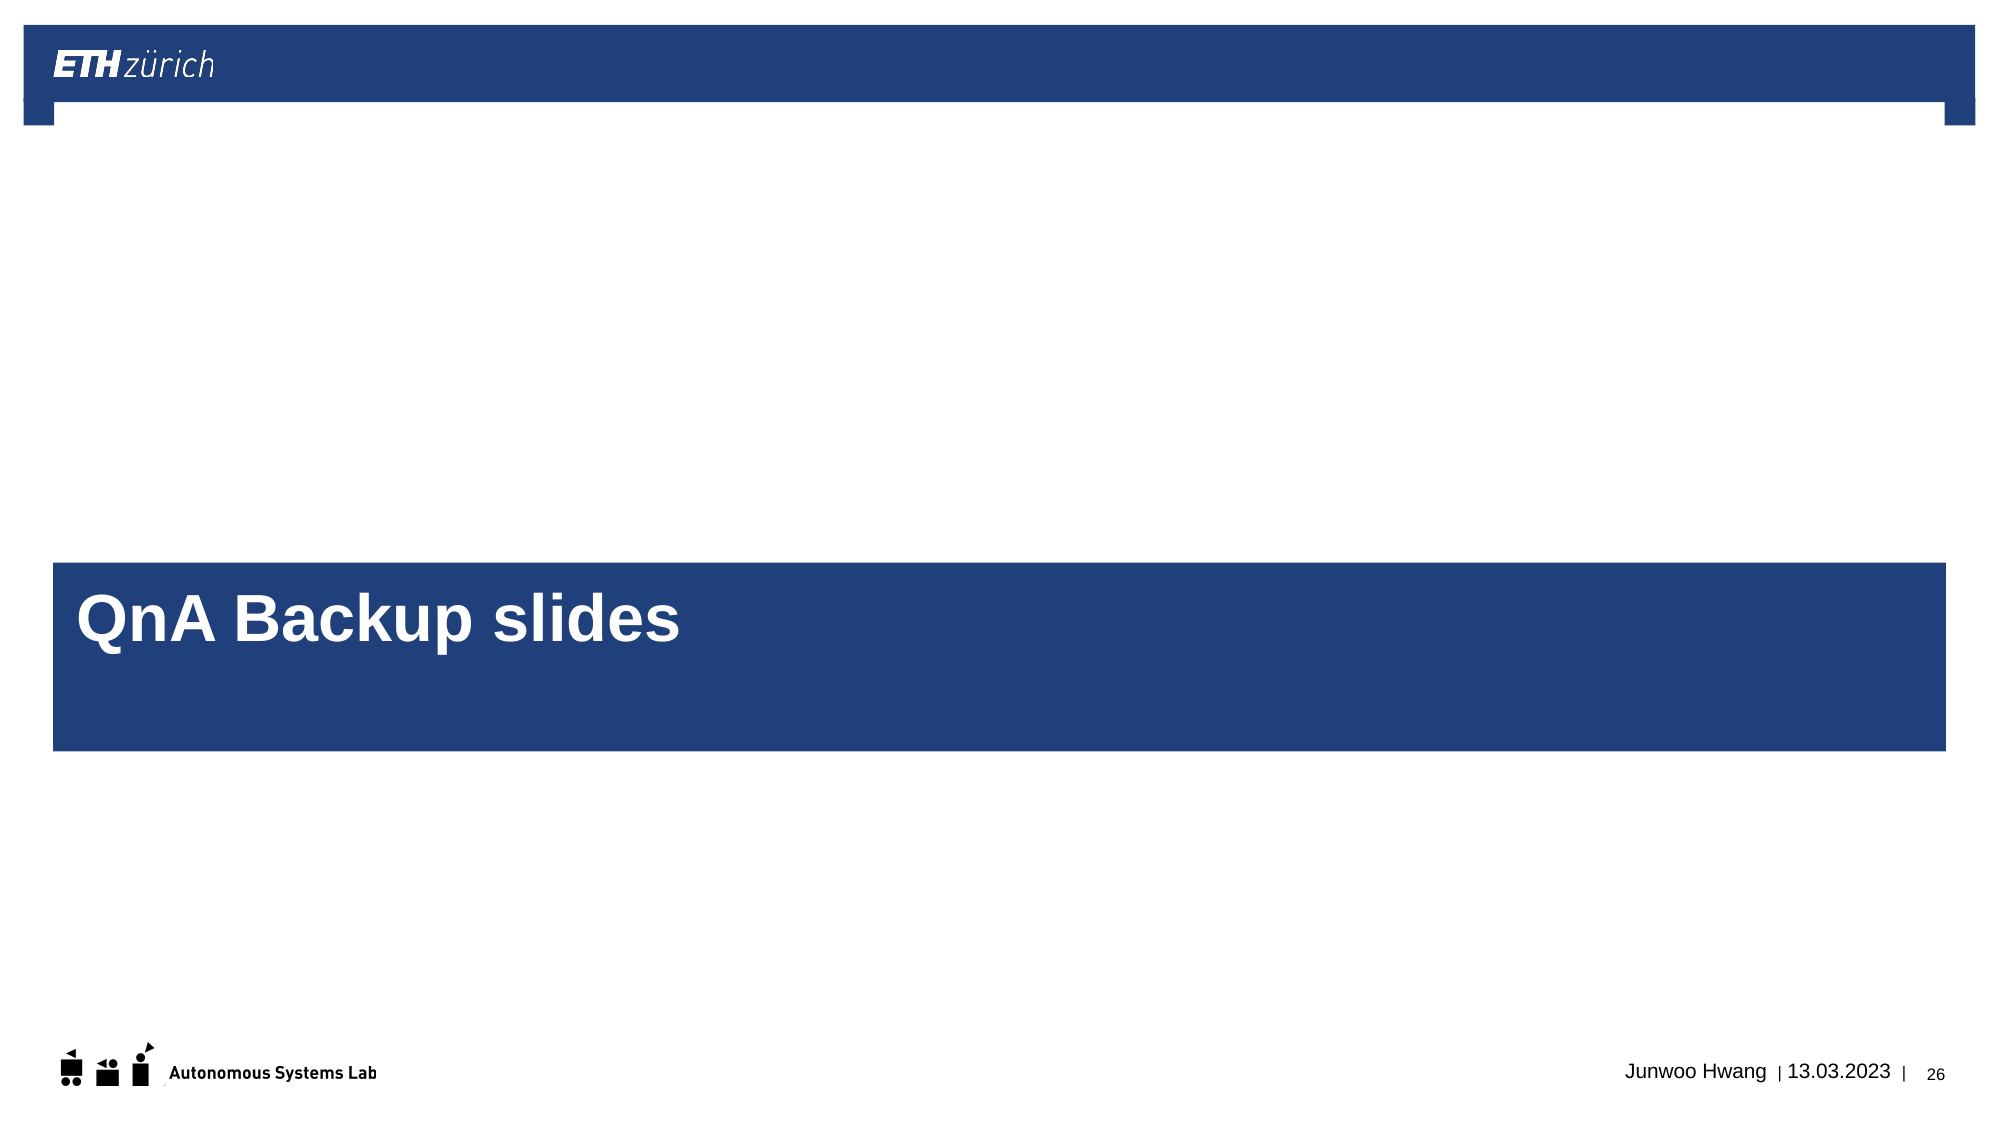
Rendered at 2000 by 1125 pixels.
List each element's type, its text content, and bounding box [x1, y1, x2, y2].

picture [60, 1042, 376, 1089]
picture [52, 101, 1947, 563]
picture [53, 50, 213, 77]
title QnA Backup slides [53, 574, 1946, 752]
slide_number ‹#› [1906, 1034, 1966, 1112]
